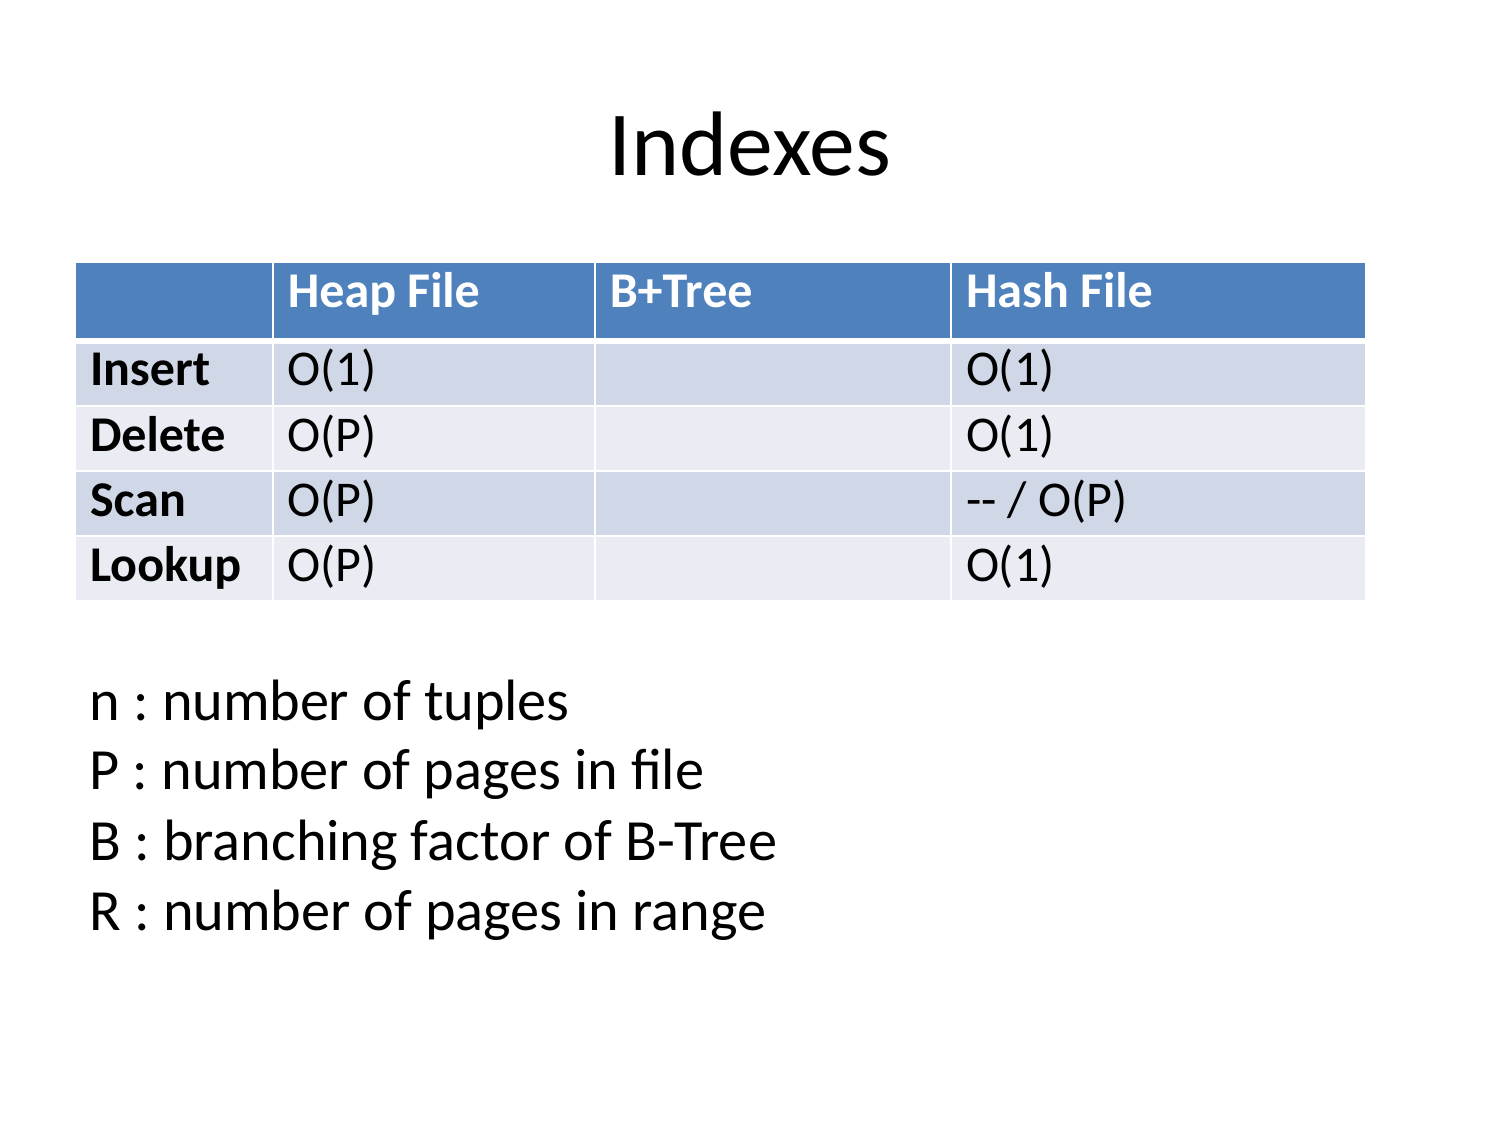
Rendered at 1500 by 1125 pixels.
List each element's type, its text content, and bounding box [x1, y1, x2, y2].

table_cell Insert [76, 344, 272, 405]
table_cell Delete [76, 407, 272, 470]
table_cell Scan [76, 472, 272, 535]
table_cell -- / O(P) [952, 472, 1365, 535]
table_cell [596, 537, 950, 600]
table_cell [596, 344, 950, 405]
table_header Hash File [952, 263, 1365, 338]
table_cell Lookup [76, 537, 272, 600]
table_cell O(P) [274, 537, 594, 600]
text_box n : number of tuples P : number of pages in file B : branching factor of B-Tree R : number of pages in range [75, 654, 1038, 950]
table_cell O(1) [952, 537, 1365, 600]
table_cell O(P) [274, 407, 594, 470]
table_cell O(P) [274, 472, 594, 535]
table_cell O(1) [952, 407, 1365, 470]
table_cell [596, 472, 950, 535]
title Indexes [75, 45, 1425, 233]
table_cell O(1) [274, 344, 594, 405]
table_header B+Tree [596, 263, 950, 338]
table_header Heap File [274, 263, 594, 338]
table_cell O(1) [952, 344, 1365, 405]
table_cell [596, 407, 950, 470]
table_header [76, 263, 272, 338]
